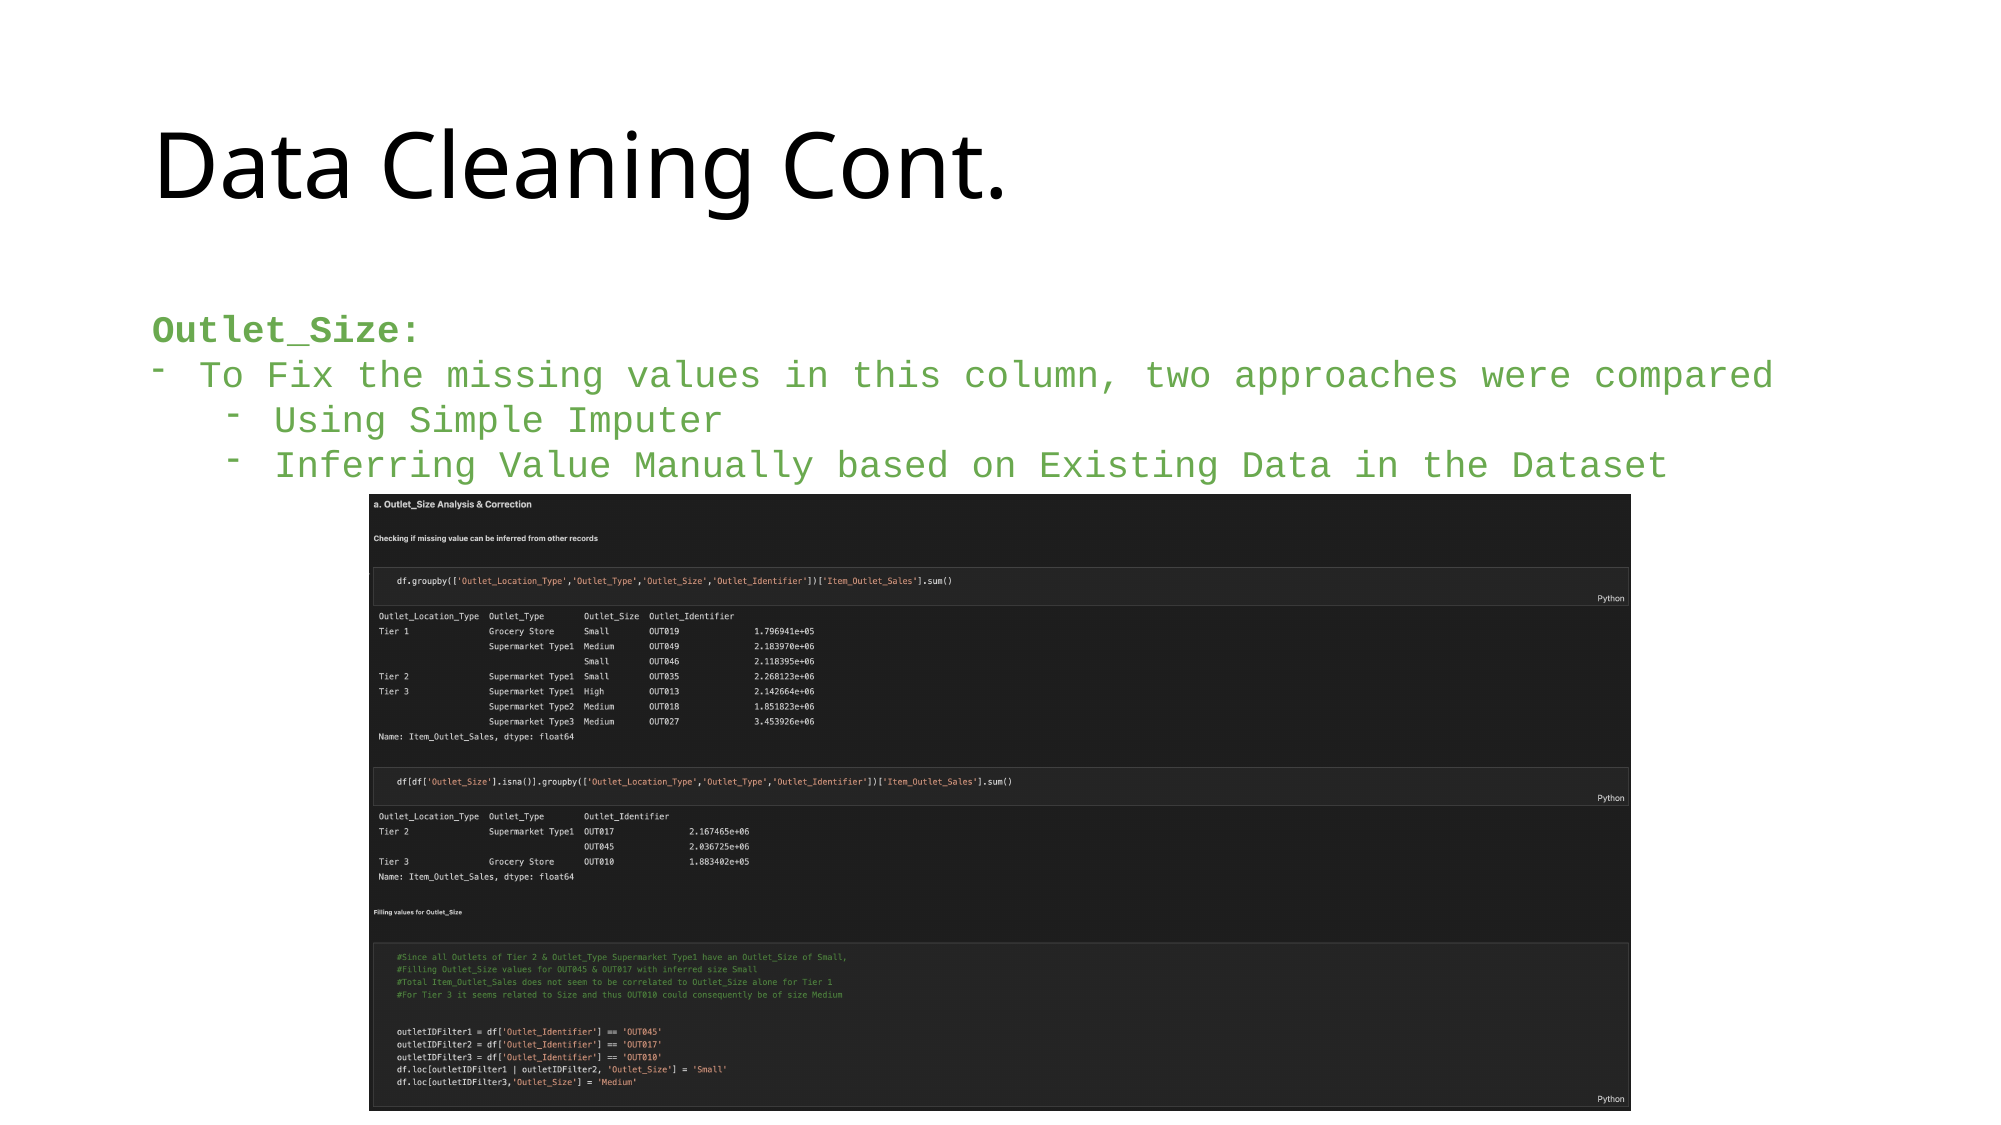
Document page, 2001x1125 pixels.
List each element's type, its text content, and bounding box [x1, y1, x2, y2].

text_box Outlet_Size: To Fix the missing values in this column, two approaches were compared Using Simple Imputer Inferring Value Manually based on Existing Data in the Dataset [137, 297, 1902, 493]
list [368, 494, 1631, 1111]
title Data Cleaning Cont. [137, 59, 1863, 278]
